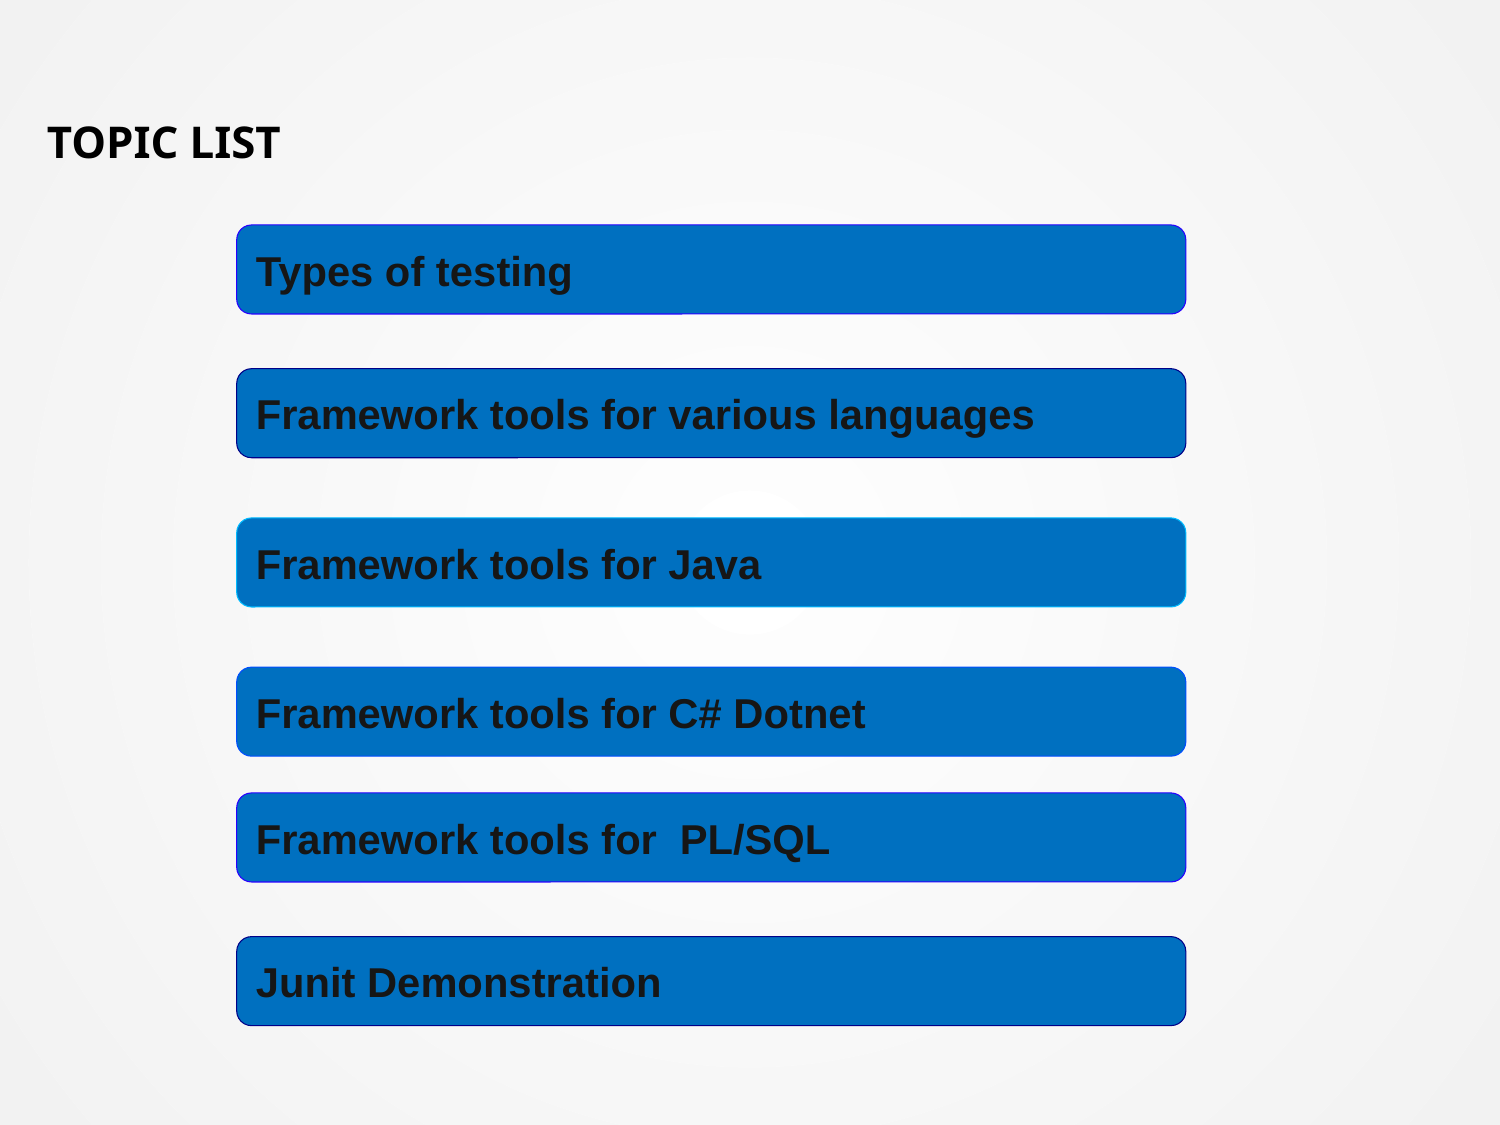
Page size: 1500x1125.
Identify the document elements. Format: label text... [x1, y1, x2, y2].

text_box Types of testing [236, 224, 1187, 315]
text_box Junit Demonstration [236, 936, 1187, 1027]
text_box Framework tools for PL/SQL [236, 792, 1187, 883]
text_box Framework tools for C# Dotnet [236, 666, 1187, 757]
text_box Framework tools for Java [236, 517, 1187, 608]
text_box Framework tools for various languages [236, 368, 1187, 459]
title Topic list [46, 0, 1454, 167]
